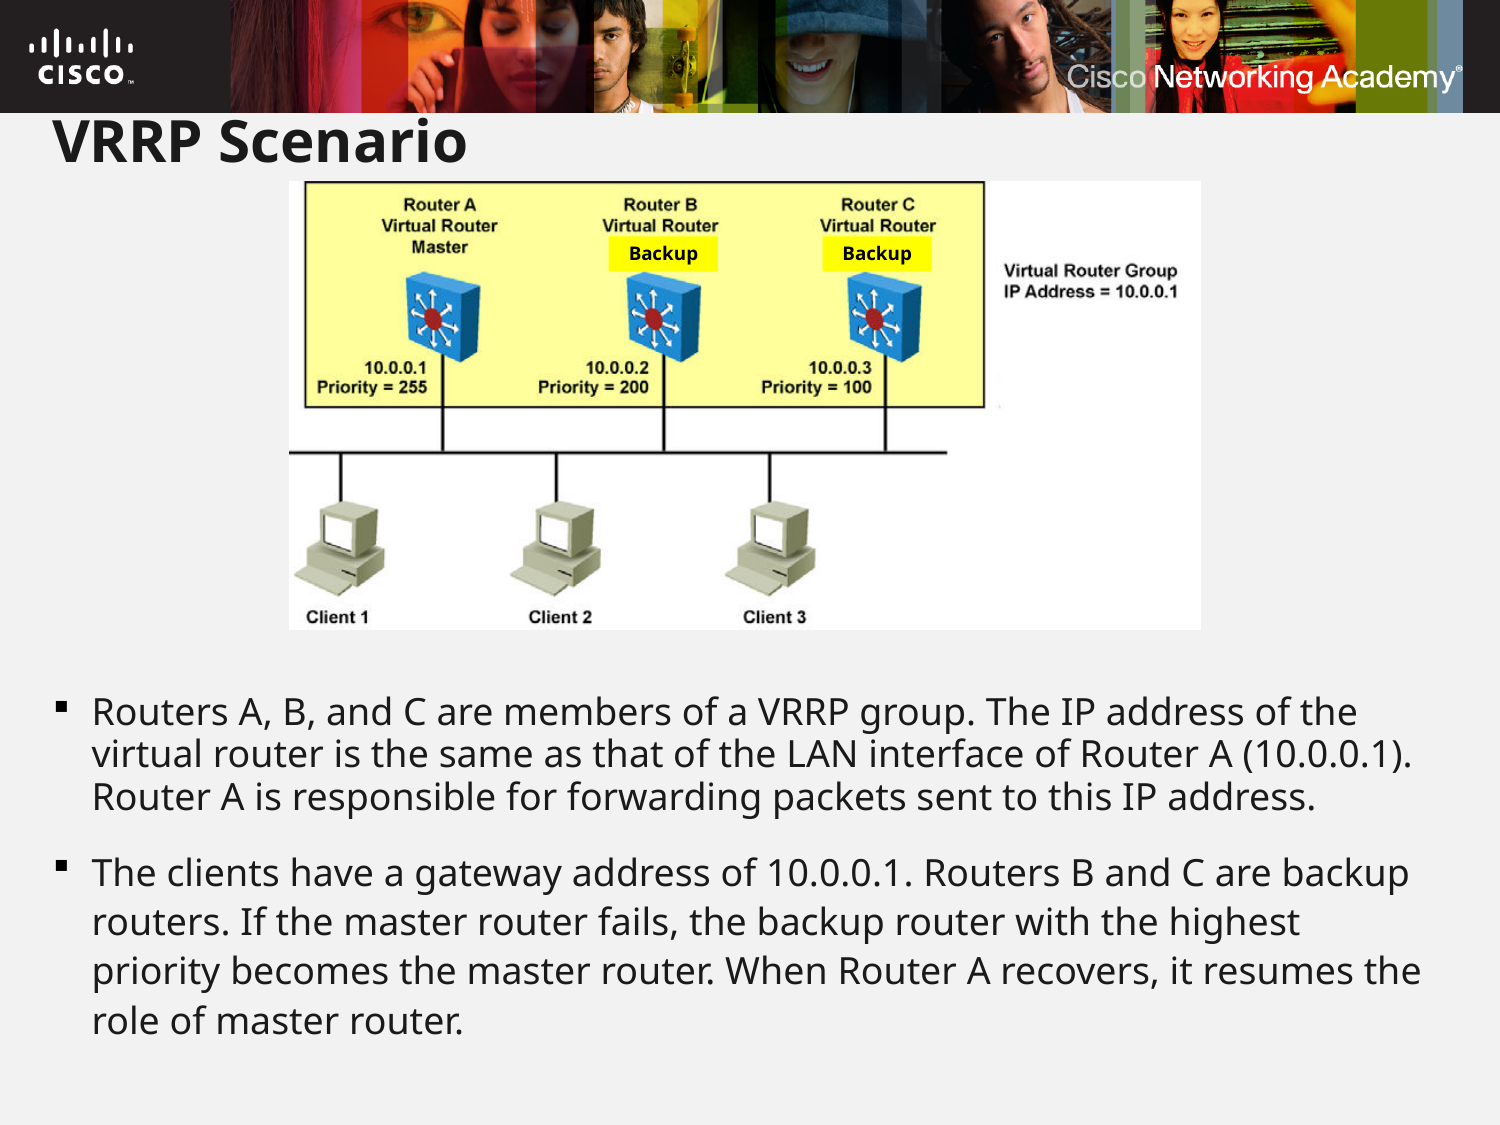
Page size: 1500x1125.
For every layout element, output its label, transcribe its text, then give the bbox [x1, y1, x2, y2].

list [288, 181, 1201, 630]
list Routers A, B, and C are members of a VRRP group. The IP address of the virtual router is the same as that of the LAN interface of Router A (10.0.0.1). Router A is responsible for forwarding packets sent to this IP address. The clients have a gateway address of 10.0.0.1. Routers B and C are backup routers. If the master router fails, the backup router with the highest priority becomes the master router. When Router A recovers, it resumes the role of master router. [45, 684, 1444, 1054]
picture [0, 0, 1500, 113]
title VRRP Scenario [45, 59, 1444, 182]
